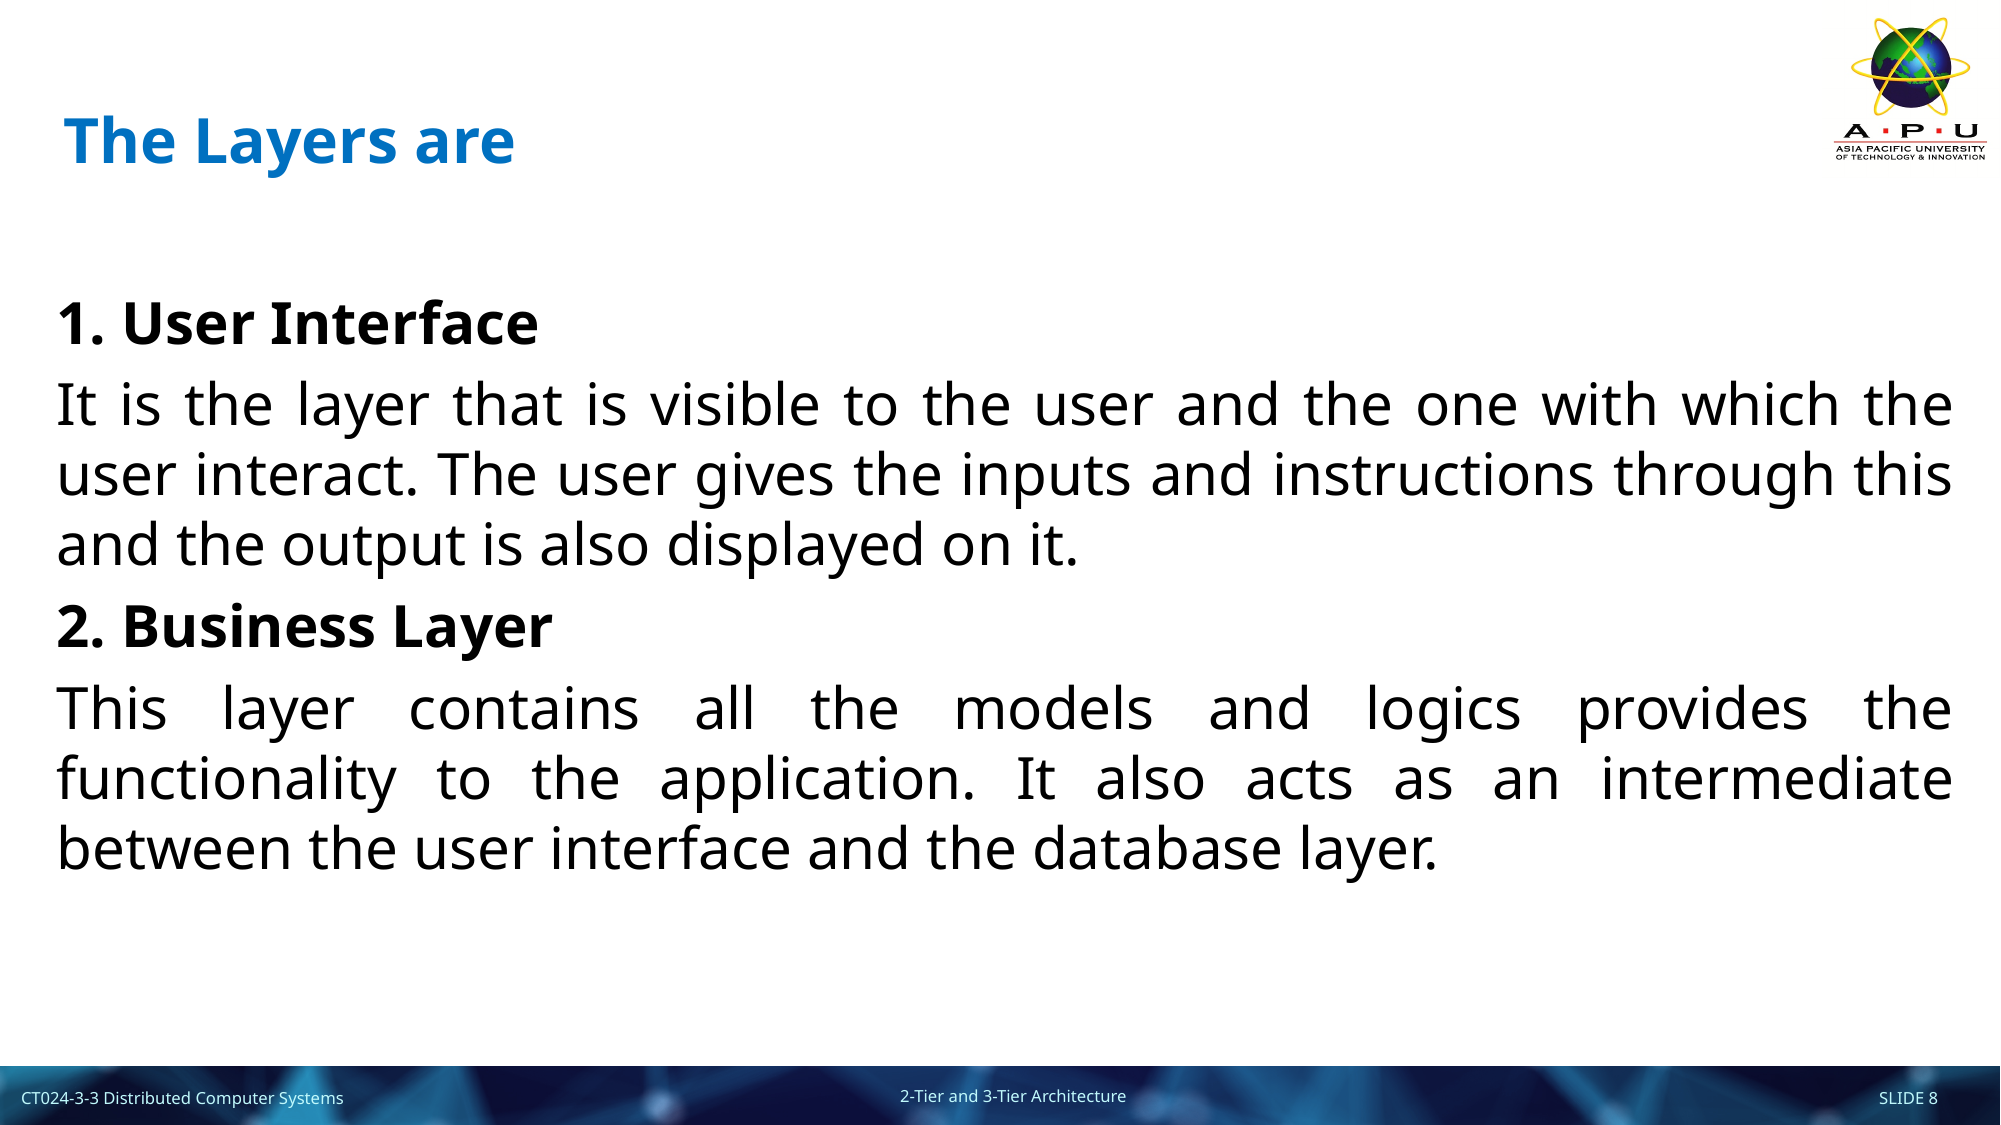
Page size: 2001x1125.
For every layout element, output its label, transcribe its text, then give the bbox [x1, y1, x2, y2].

title The Layers are [48, 45, 1764, 233]
list 1. User Interface It is the layer that is visible to the user and the one with which the user interact. The user gives the inputs and instructions through this and the output is also displayed on it. 2. Business Layer This layer contains all the models and logics provides the functionality to the application. It also acts as an intermediate between the user interface and the database layer. [41, 278, 1969, 1021]
picture [0, 1066, 2000, 1125]
picture [1822, 0, 2000, 178]
